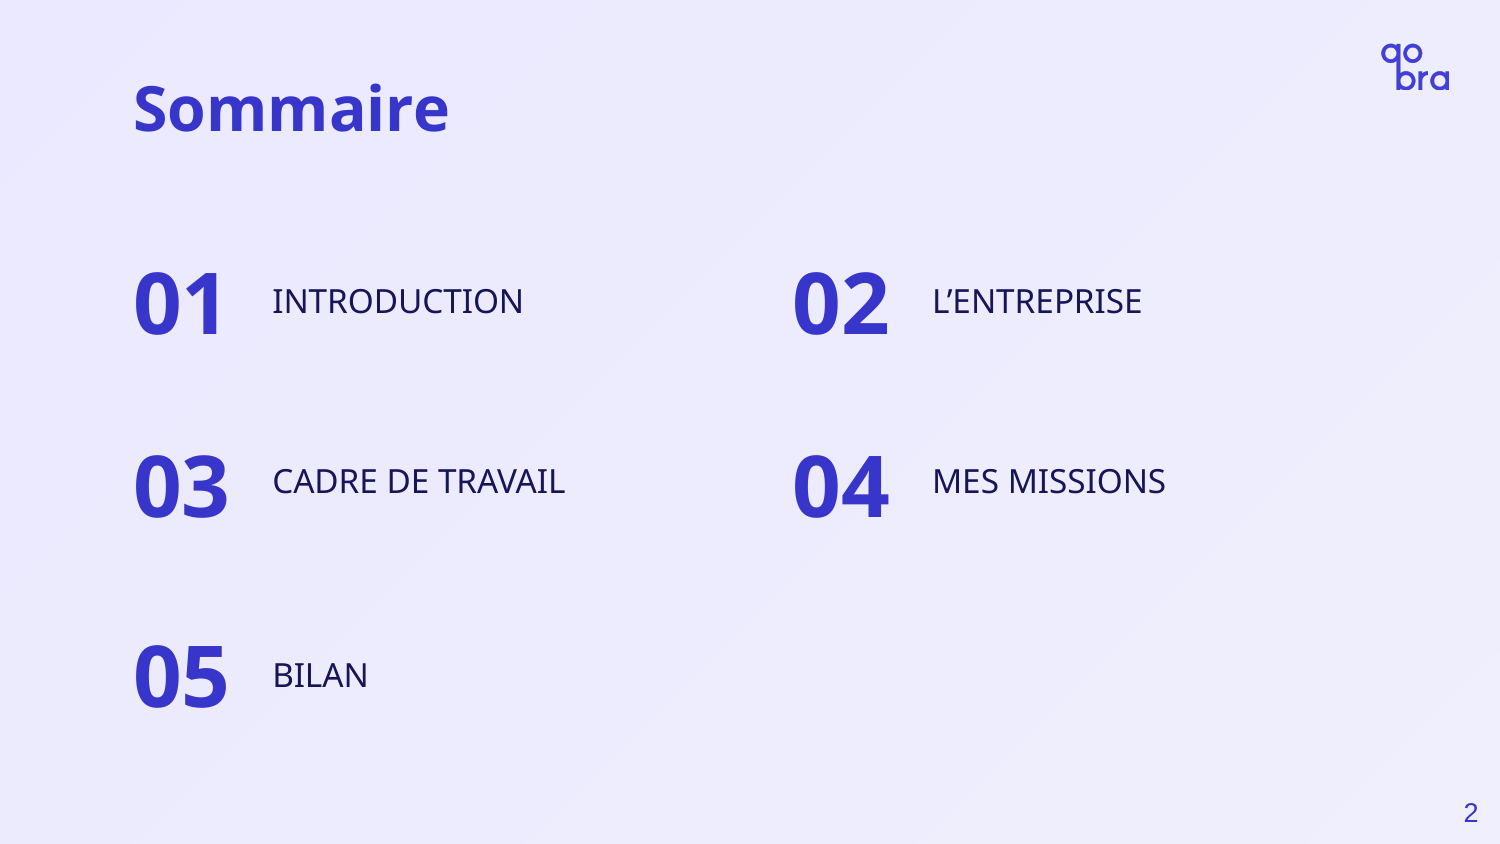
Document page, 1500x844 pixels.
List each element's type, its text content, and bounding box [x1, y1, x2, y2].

title 02 [777, 233, 984, 366]
title INTRODUCTION [280, 260, 640, 340]
slide_number ‹#› [1403, 779, 1494, 844]
title 03 [118, 417, 316, 550]
title MES MISSIONS [946, 440, 1300, 520]
title 01 [118, 233, 280, 366]
title L’ENTREPRISE [984, 260, 1300, 340]
picture [1381, 43, 1449, 90]
title 05 [118, 607, 294, 740]
title CADRE DE TRAVAIL [316, 440, 640, 520]
title 04 [777, 417, 946, 550]
title BILAN [294, 634, 640, 714]
title Sommaire [118, 59, 1382, 153]
